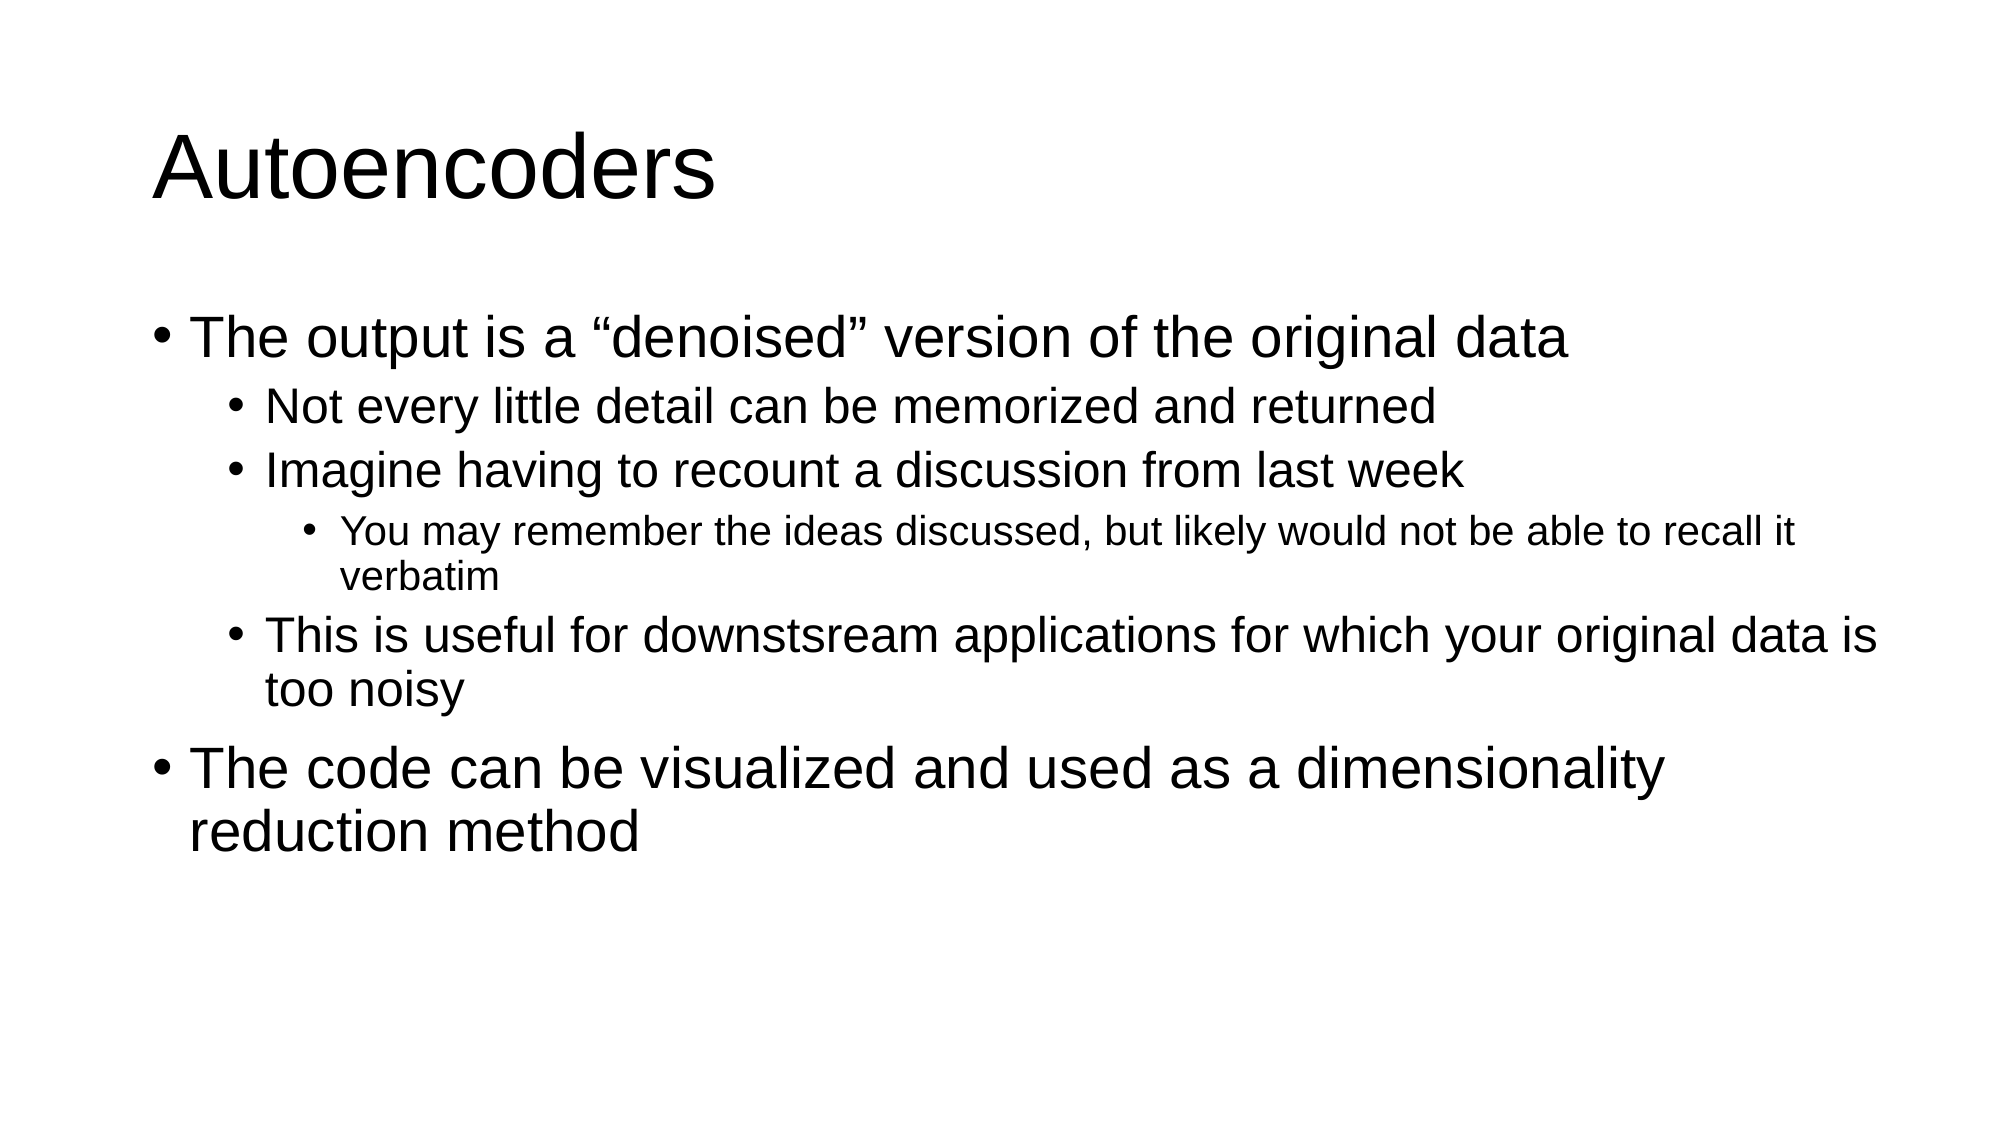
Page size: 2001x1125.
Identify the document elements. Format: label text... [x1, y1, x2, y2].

list The output is a “denoised” version of the original data Not every little detail can be memorized and returned Imagine having to recount a discussion from last week You may remember the ideas discussed, but likely would not be able to recall it verbatim This is useful for downstsream applications for which your original data is too noisy The code can be visualized and used as a dimensionality reduction method [137, 299, 1897, 1014]
title Autoencoders [137, 59, 1863, 278]
